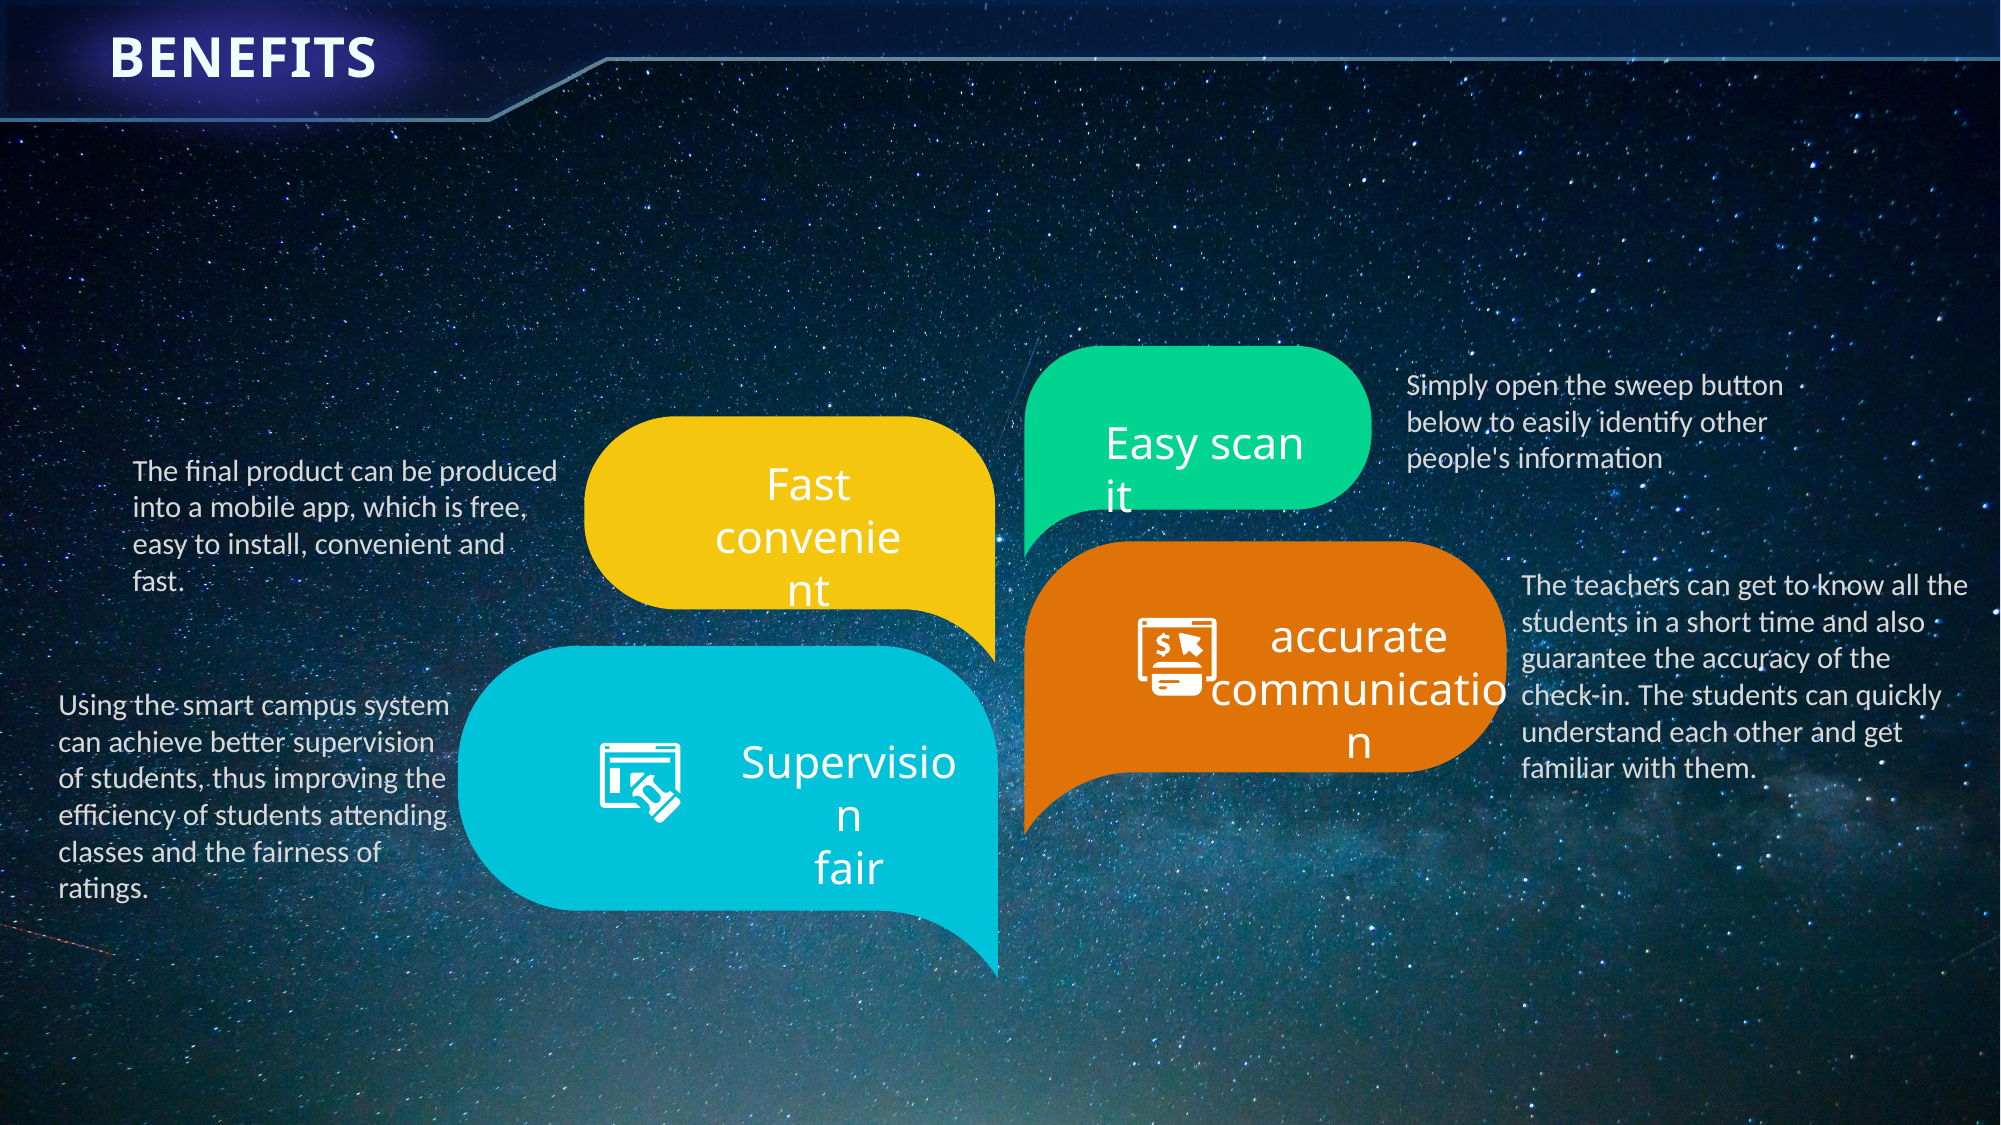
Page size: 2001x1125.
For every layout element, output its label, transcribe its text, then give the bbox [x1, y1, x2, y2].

text_box [584, 416, 996, 663]
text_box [0, 0, 524, 172]
picture [0, 0, 2001, 1125]
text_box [1137, 617, 1217, 696]
text_box [1024, 345, 1372, 558]
text_box Using the smart campus system can achieve better supervision of students, thus improving the efficiency of students attending classes and the fairness of ratings. [43, 677, 475, 913]
text_box Simply open the sweep button below to easily identify other people's information [1391, 357, 1842, 483]
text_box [599, 742, 681, 824]
text_box [1024, 541, 1496, 836]
text_box Supervision fair [715, 726, 984, 902]
text_box accurate communication [1193, 600, 1525, 776]
text_box Fast convenient [689, 448, 928, 624]
text_box Easy scan it [1090, 407, 1328, 530]
text_box The final product can be produced into a mobile app, which is free, easy to install, convenient and fast. [117, 443, 579, 605]
text_box [475, 645, 998, 979]
text_box The teachers can get to know all the students in a short time and also guarantee the accuracy of the check-in. The students can quickly understand each other and get familiar with them. [1506, 557, 1990, 793]
